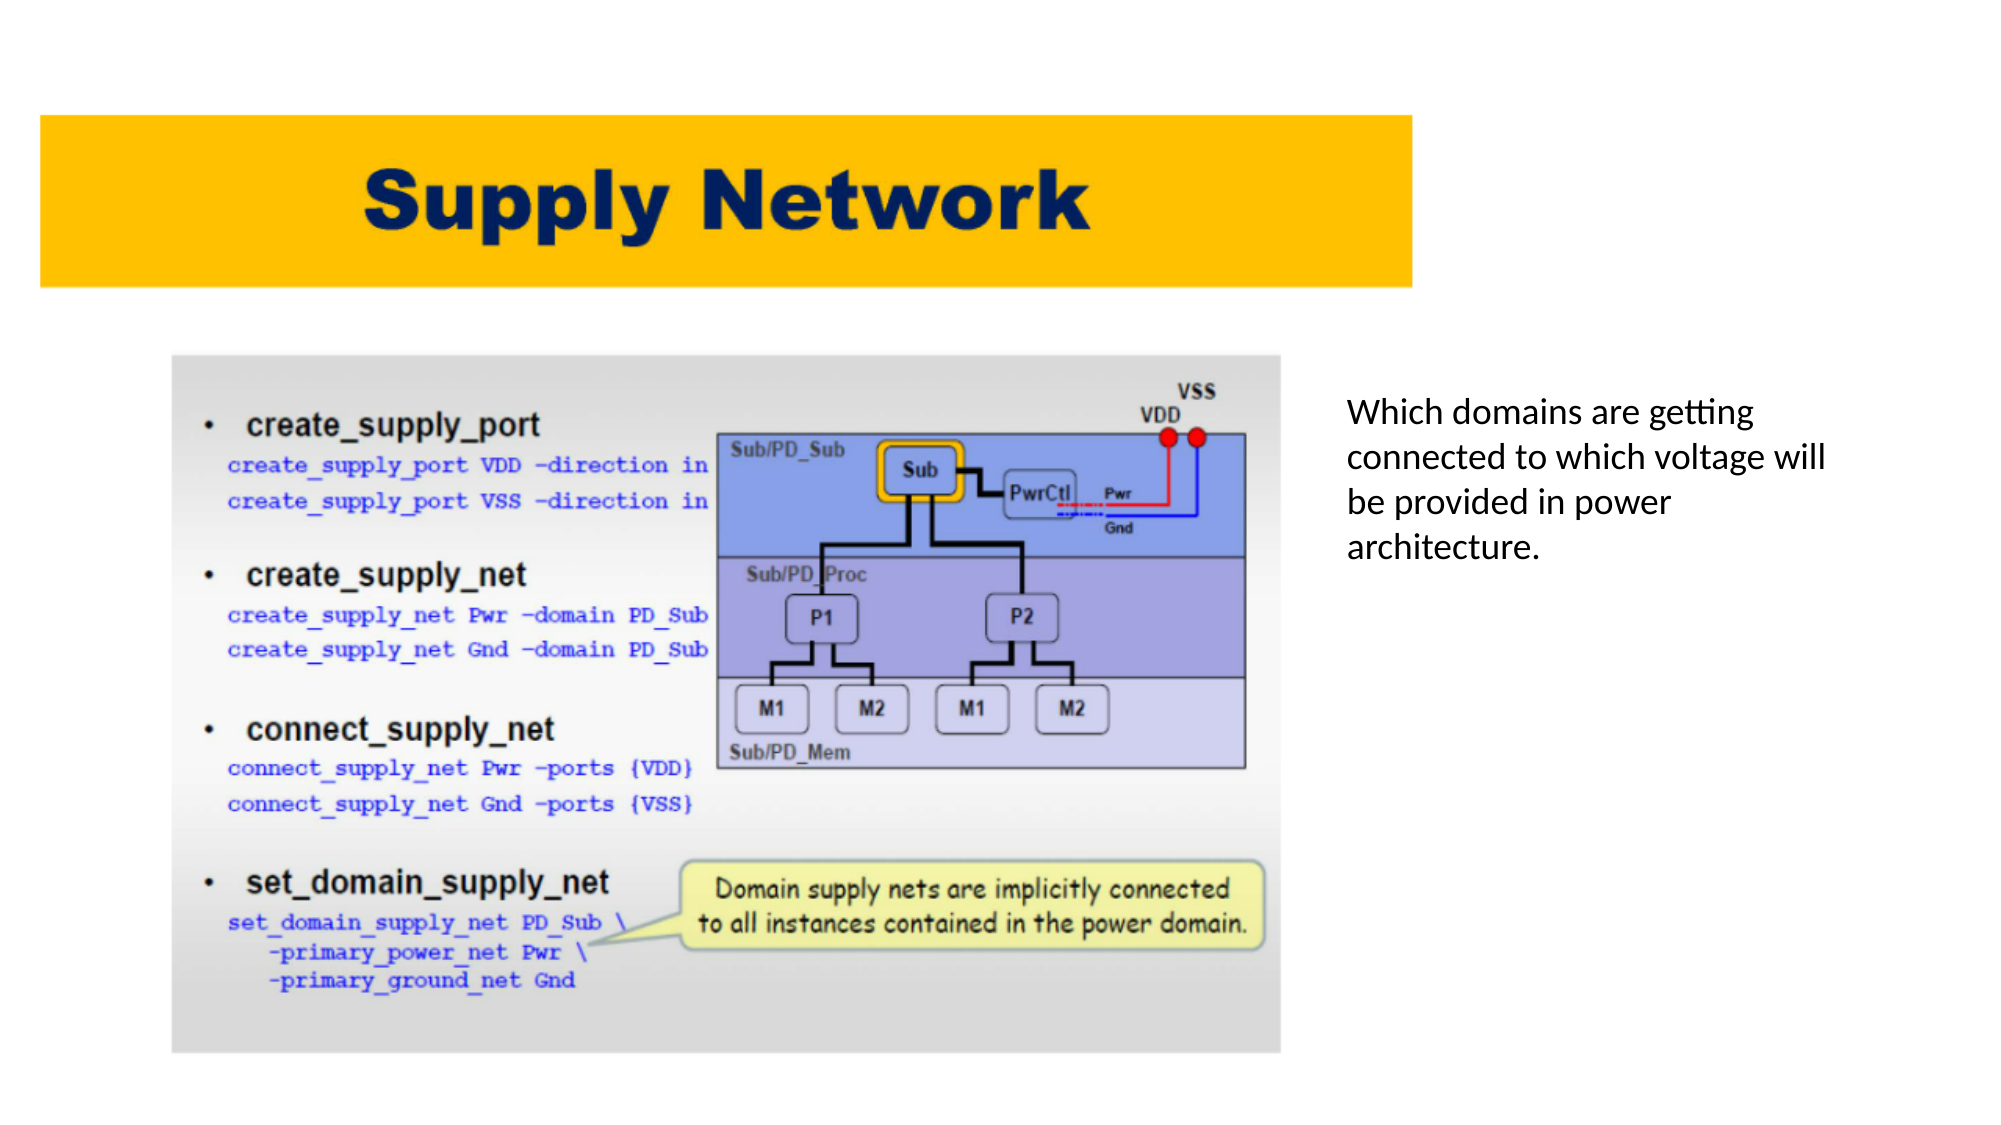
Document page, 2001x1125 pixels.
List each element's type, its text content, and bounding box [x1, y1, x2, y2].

picture [17, 95, 1422, 1082]
text_box Which domains are getting connected to which voltage will be provided in power architecture. [1422, 379, 1844, 575]
